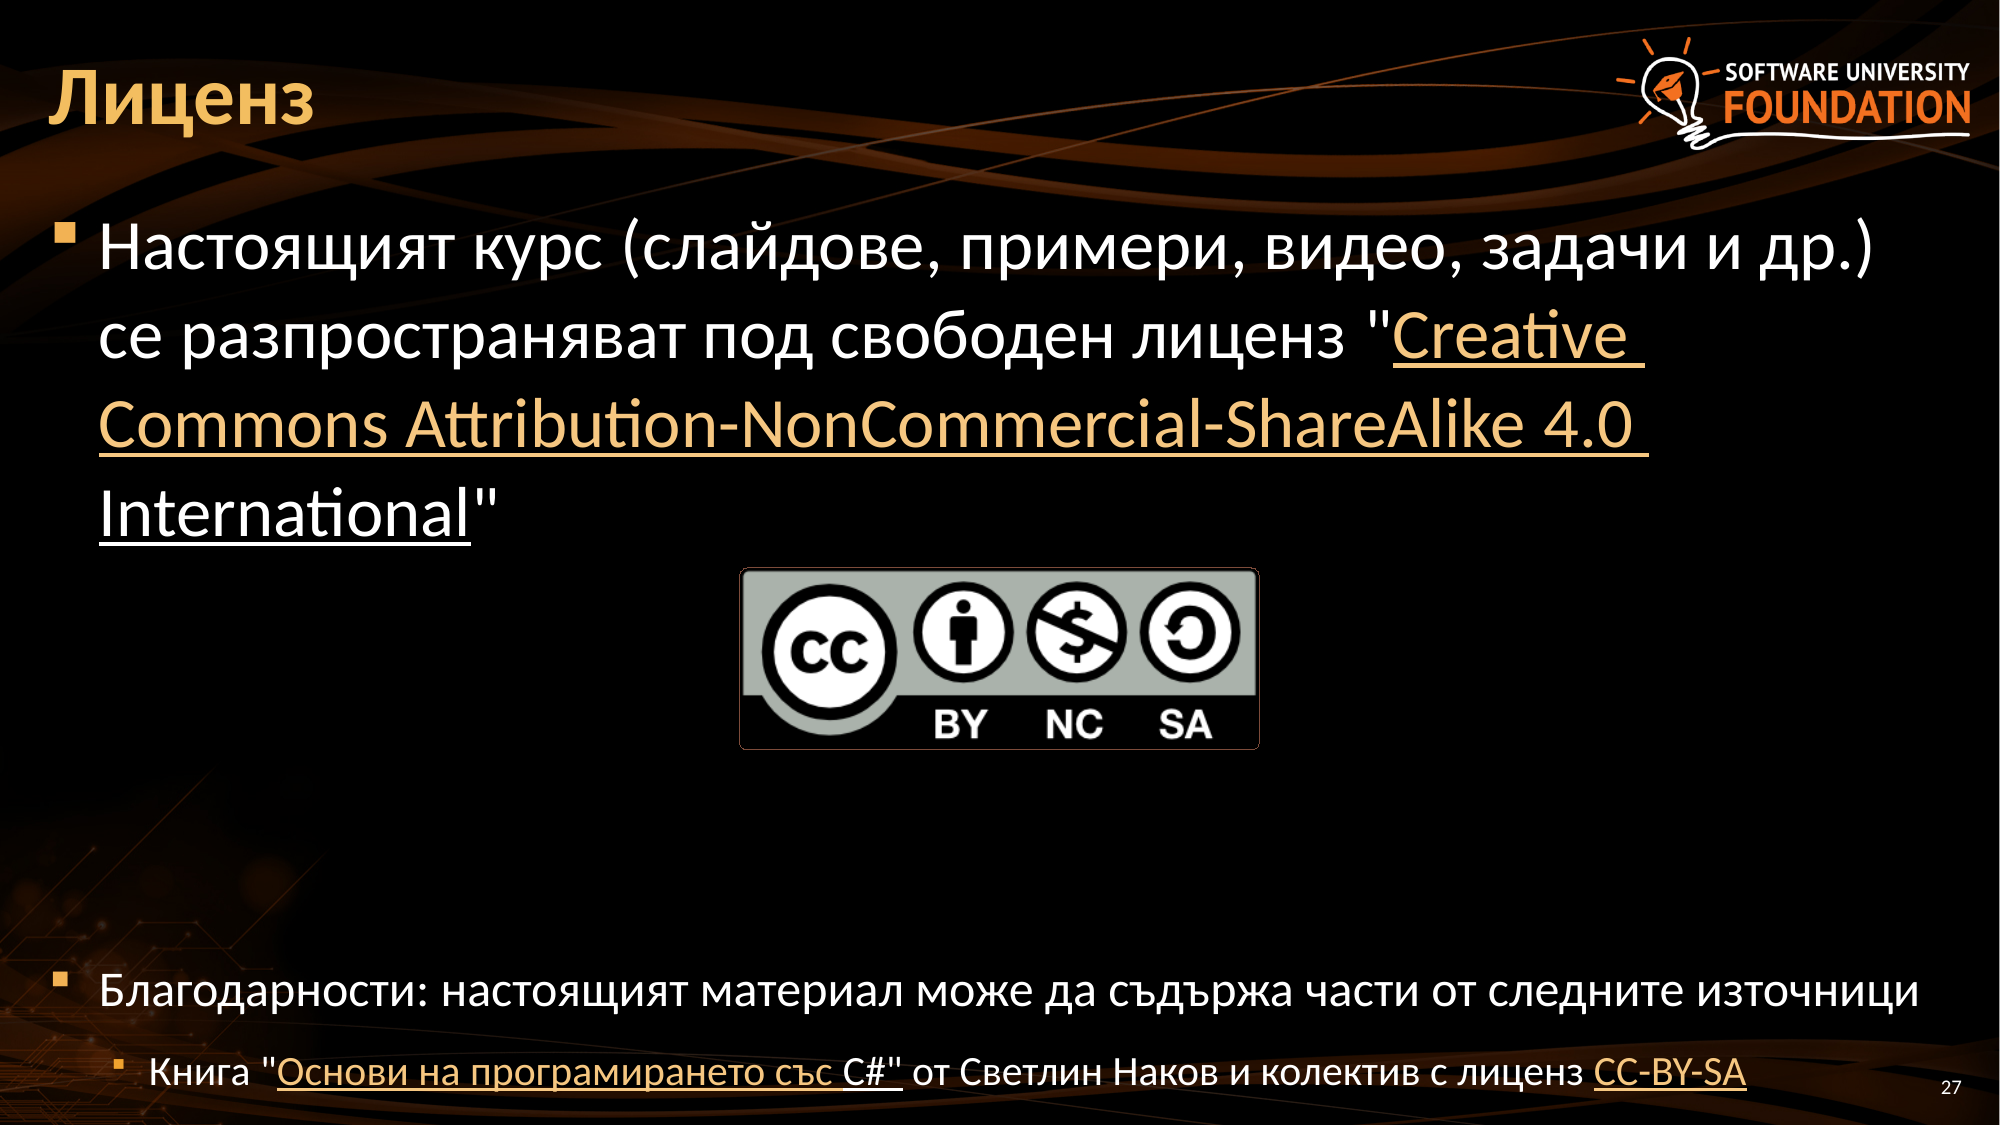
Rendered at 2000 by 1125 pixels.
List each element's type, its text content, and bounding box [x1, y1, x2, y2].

list Настоящият курс (слайдове, примери, видео, задачи и др.) се разпространяват под свободен лиценз "Creative Commons Attribution-NonCommercial-ShareAlike 4.0 International" Благодарности: настоящият материал може да съдържа части от следните източници Книга "Основи на програмирането със C#" от Светлин Наков и колектив с лиценз CC-BY-SA [31, 188, 1968, 1103]
title Лиценз [30, 6, 1602, 189]
picture [0, 0, 2000, 1125]
